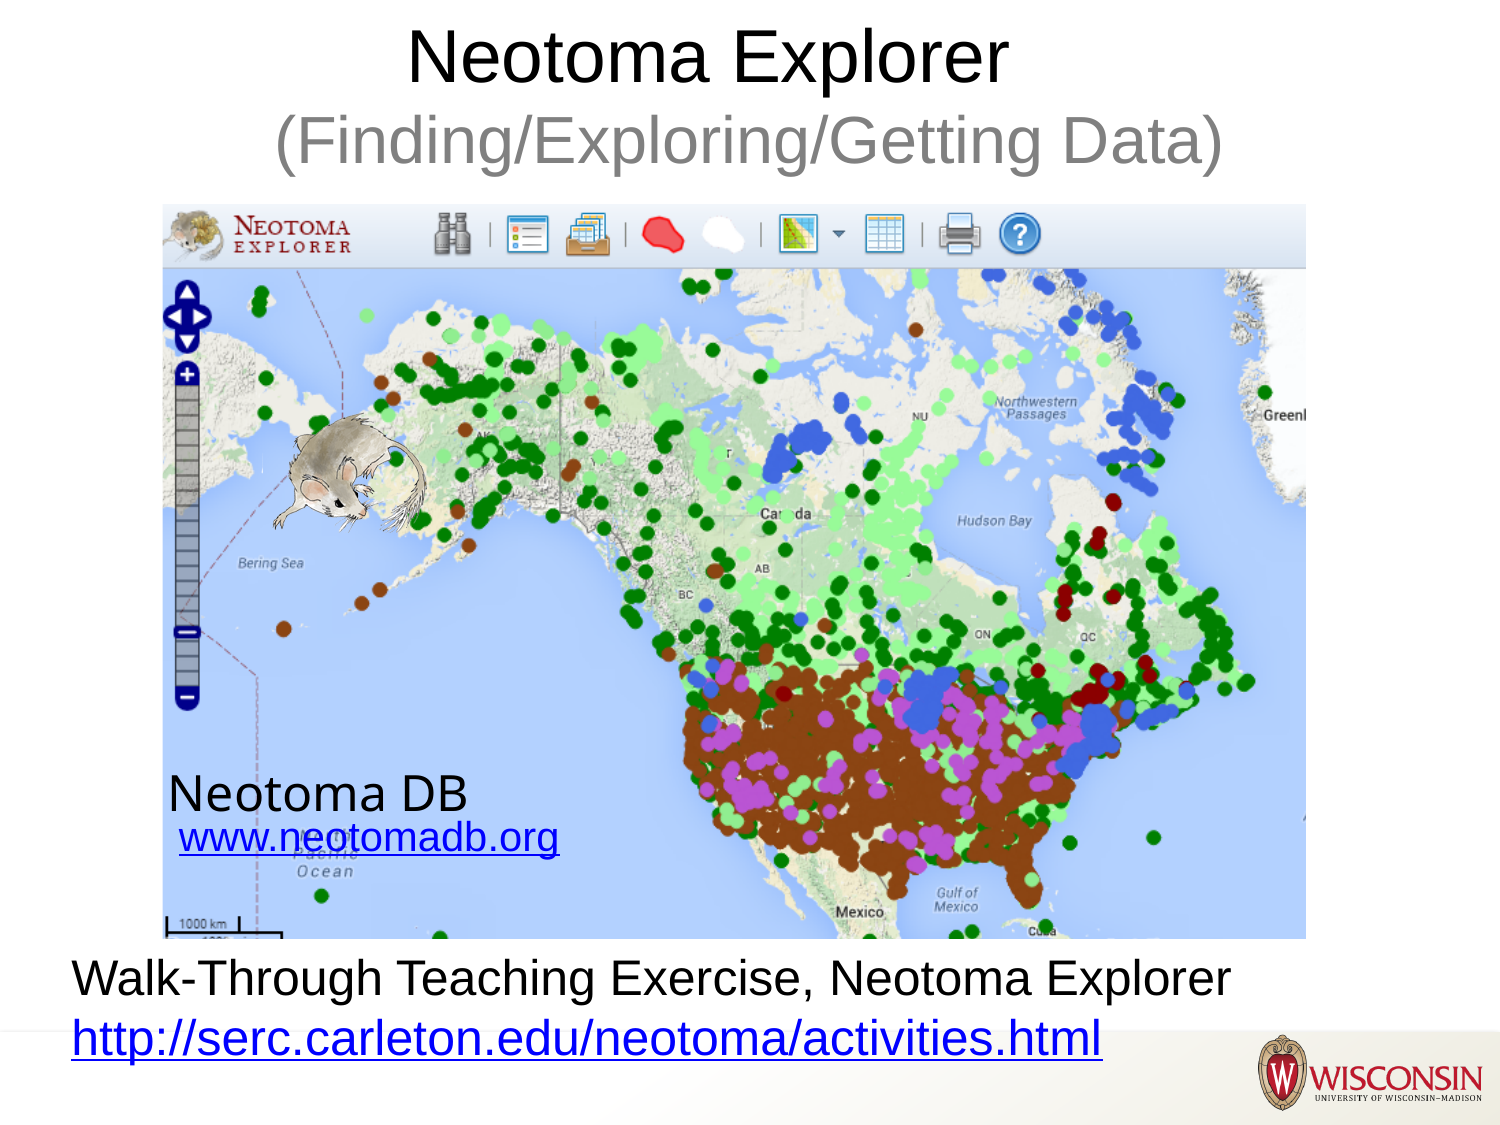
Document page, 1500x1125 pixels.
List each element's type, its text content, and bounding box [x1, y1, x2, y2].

picture [1258, 1033, 1484, 1111]
title Neotoma Explorer (Finding/Exploring/Getting Data) [0, 0, 1500, 100]
picture [162, 204, 1307, 939]
text_box Walk-Through Teaching Exercise, Neotoma Explorer http://serc.carleton.edu/neotoma/activities.html [56, 938, 1477, 1074]
text_box Neotoma DB [152, 753, 157, 829]
